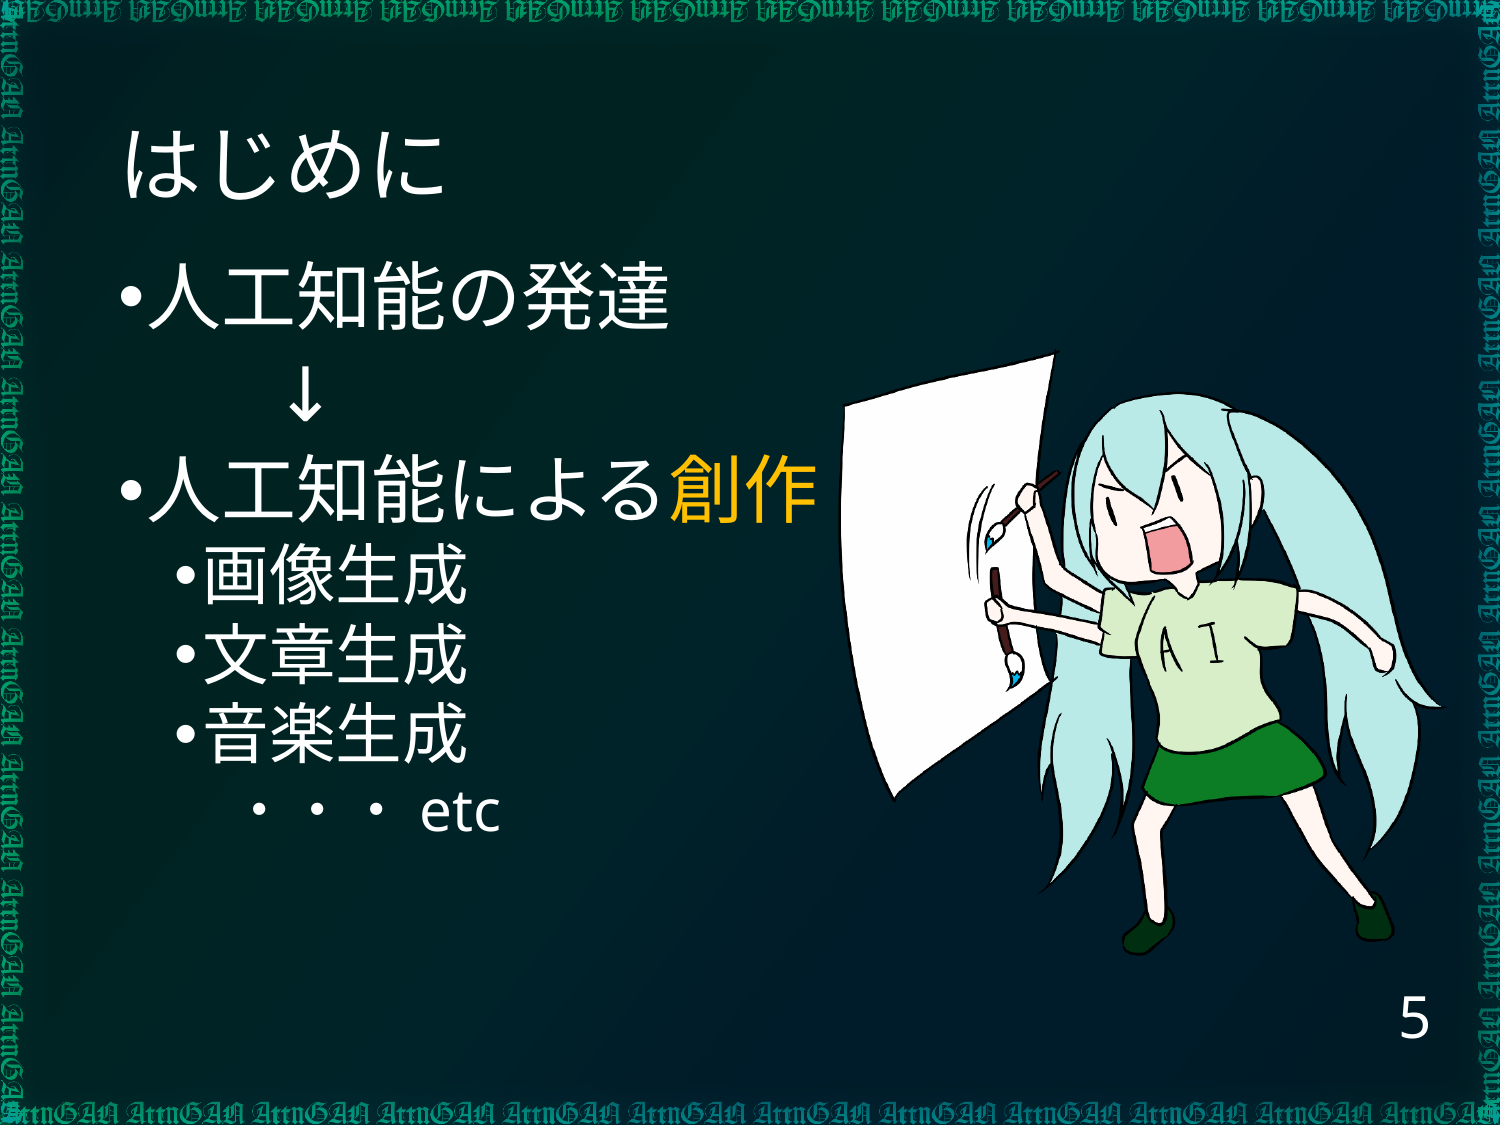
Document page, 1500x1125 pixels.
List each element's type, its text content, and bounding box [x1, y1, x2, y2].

slide_number 5 [1097, 989, 1447, 1037]
picture [0, 0, 1500, 1125]
title はじめに [103, 59, 1397, 252]
list 人工知能の発達 ↓ 人工知能による創作 画像生成 文章生成 音楽生成 ・・・etc [103, 252, 1397, 967]
